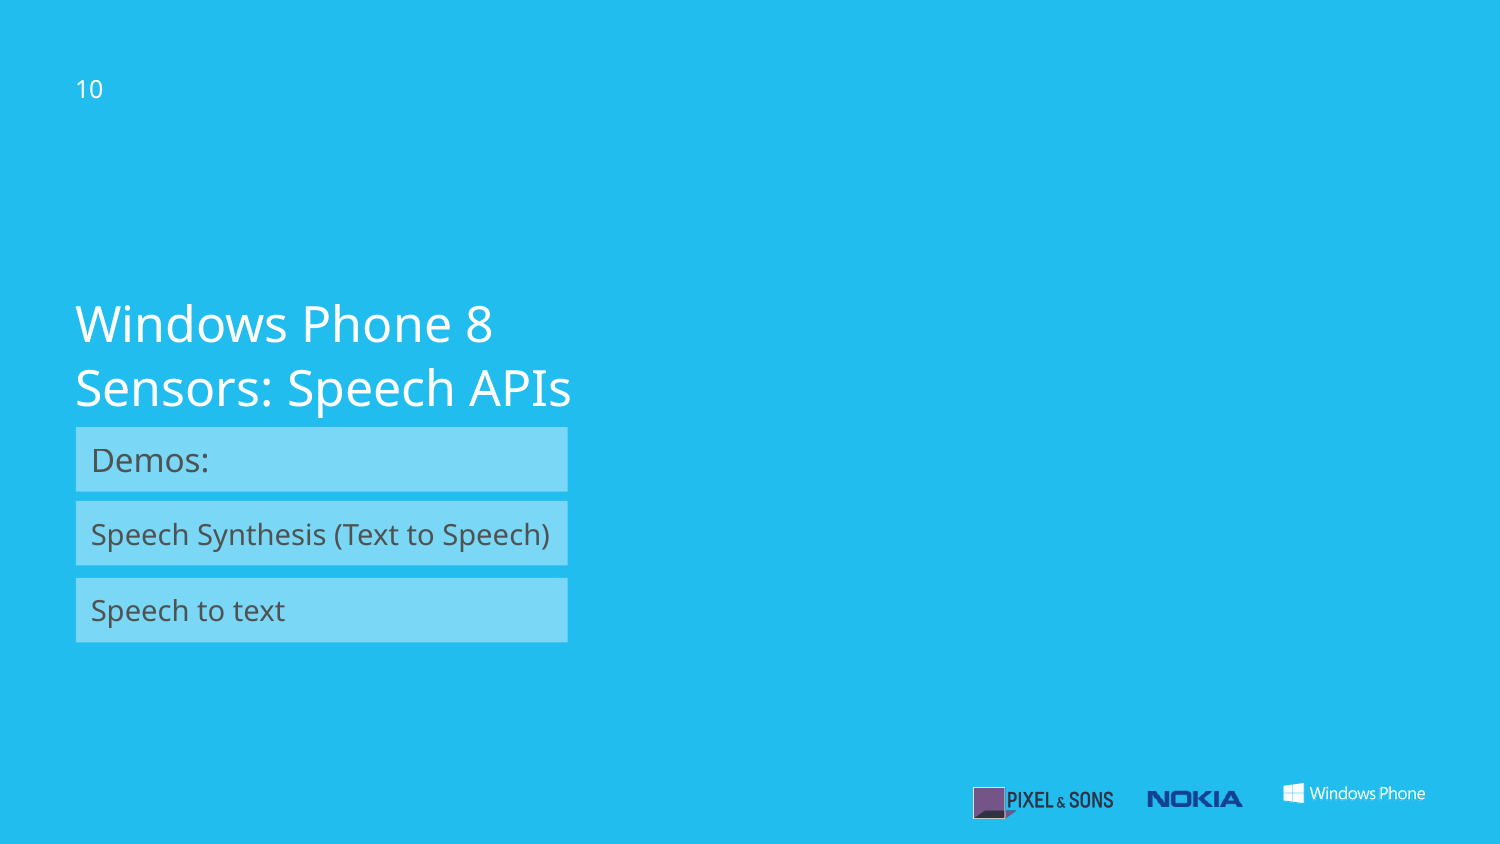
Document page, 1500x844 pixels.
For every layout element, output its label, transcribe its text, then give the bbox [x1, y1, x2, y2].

picture [973, 787, 1113, 819]
text_box Speech Synthesis (Text to Speech) [74, 499, 570, 567]
picture [1147, 790, 1249, 808]
picture [1273, 772, 1436, 815]
list 10 [75, 65, 442, 100]
text_box Speech to text [74, 576, 570, 645]
text_box Demos: [74, 425, 570, 494]
title Windows Phone 8 Sensors: Speech APIs [75, 290, 593, 481]
